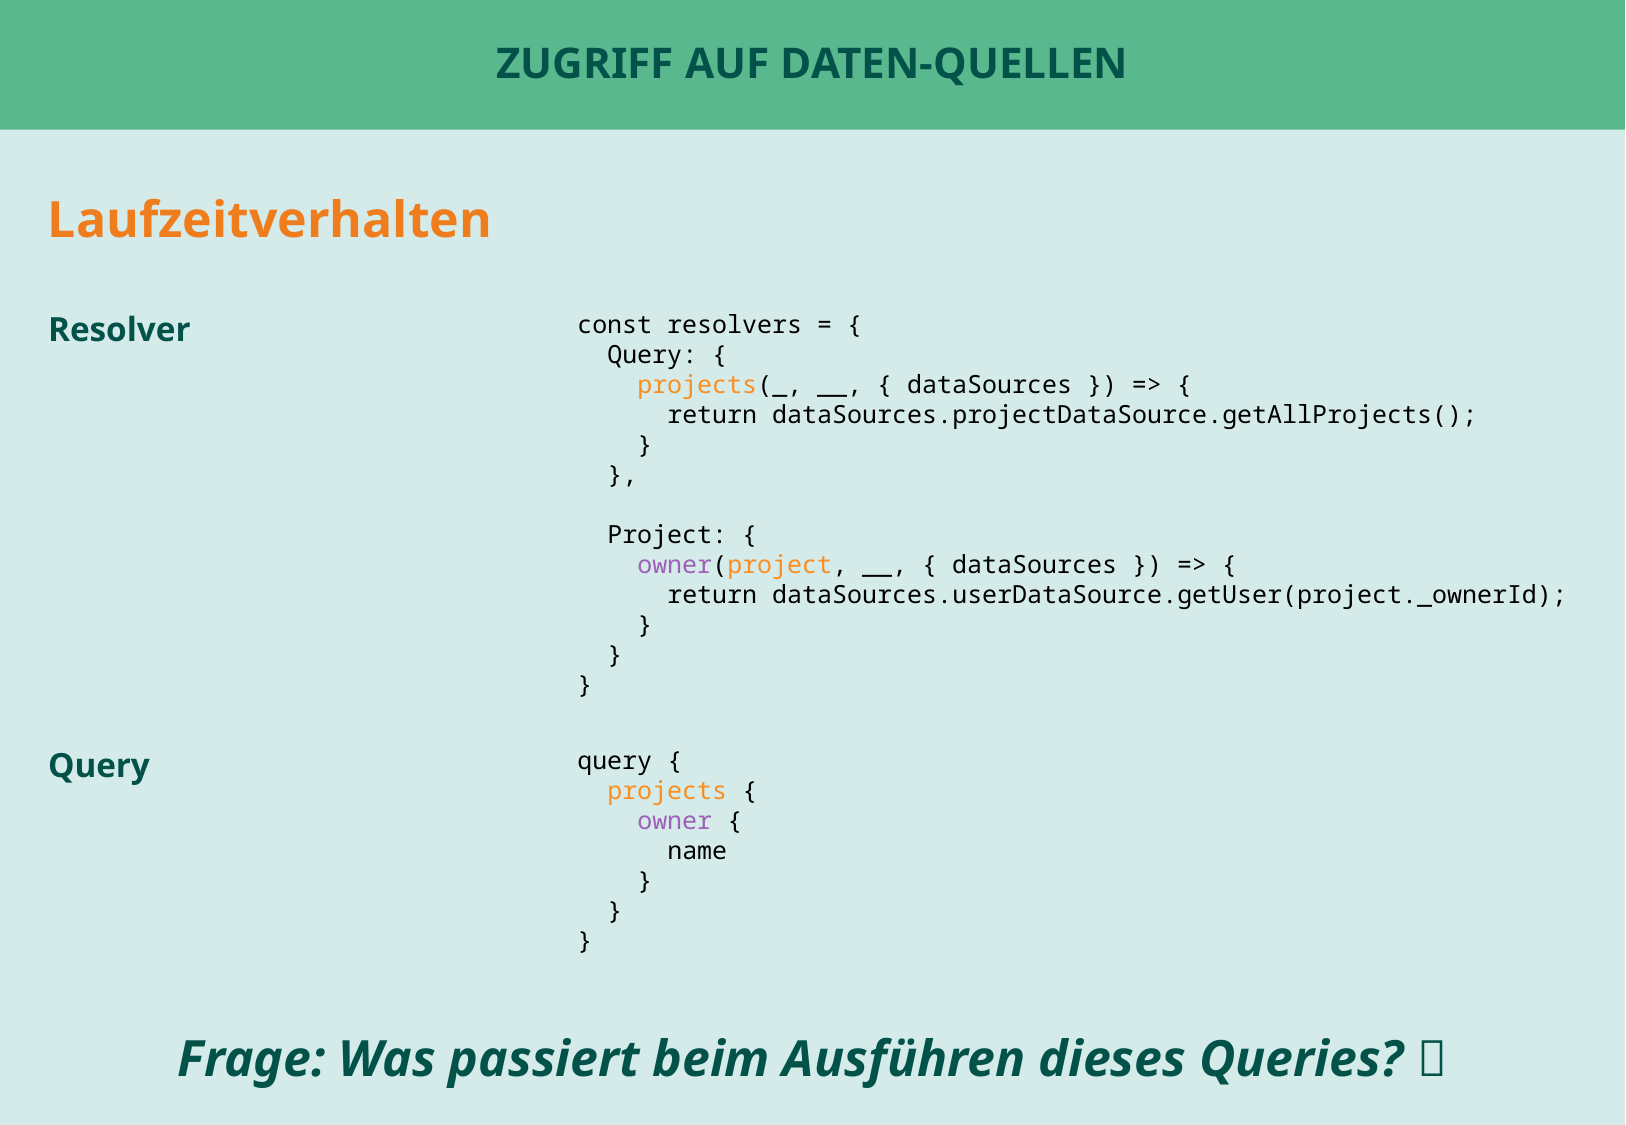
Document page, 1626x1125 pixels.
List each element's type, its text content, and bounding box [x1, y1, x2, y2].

text_box Frage: Was passiert beim Ausführen dieses Queries? 🤔 [0, 1006, 1625, 1094]
text_box Query [33, 736, 434, 792]
text_box query { projects { owner { name } } } [562, 737, 1625, 962]
text_box Resolver [33, 301, 434, 356]
text_box Laufzeitverhalten [33, 168, 1592, 255]
title Zugriff auf Daten-Quellen [0, 0, 1625, 130]
text_box const resolvers = { Query: { projects(_, __, { dataSources }) => { return dataSources.projectDataSource.getAllProjects(); } }, Project: { owner(project, __, { dataSources }) => { return dataSources.userDataSource.getUser(project._ownerId); } } } [562, 301, 1625, 706]
